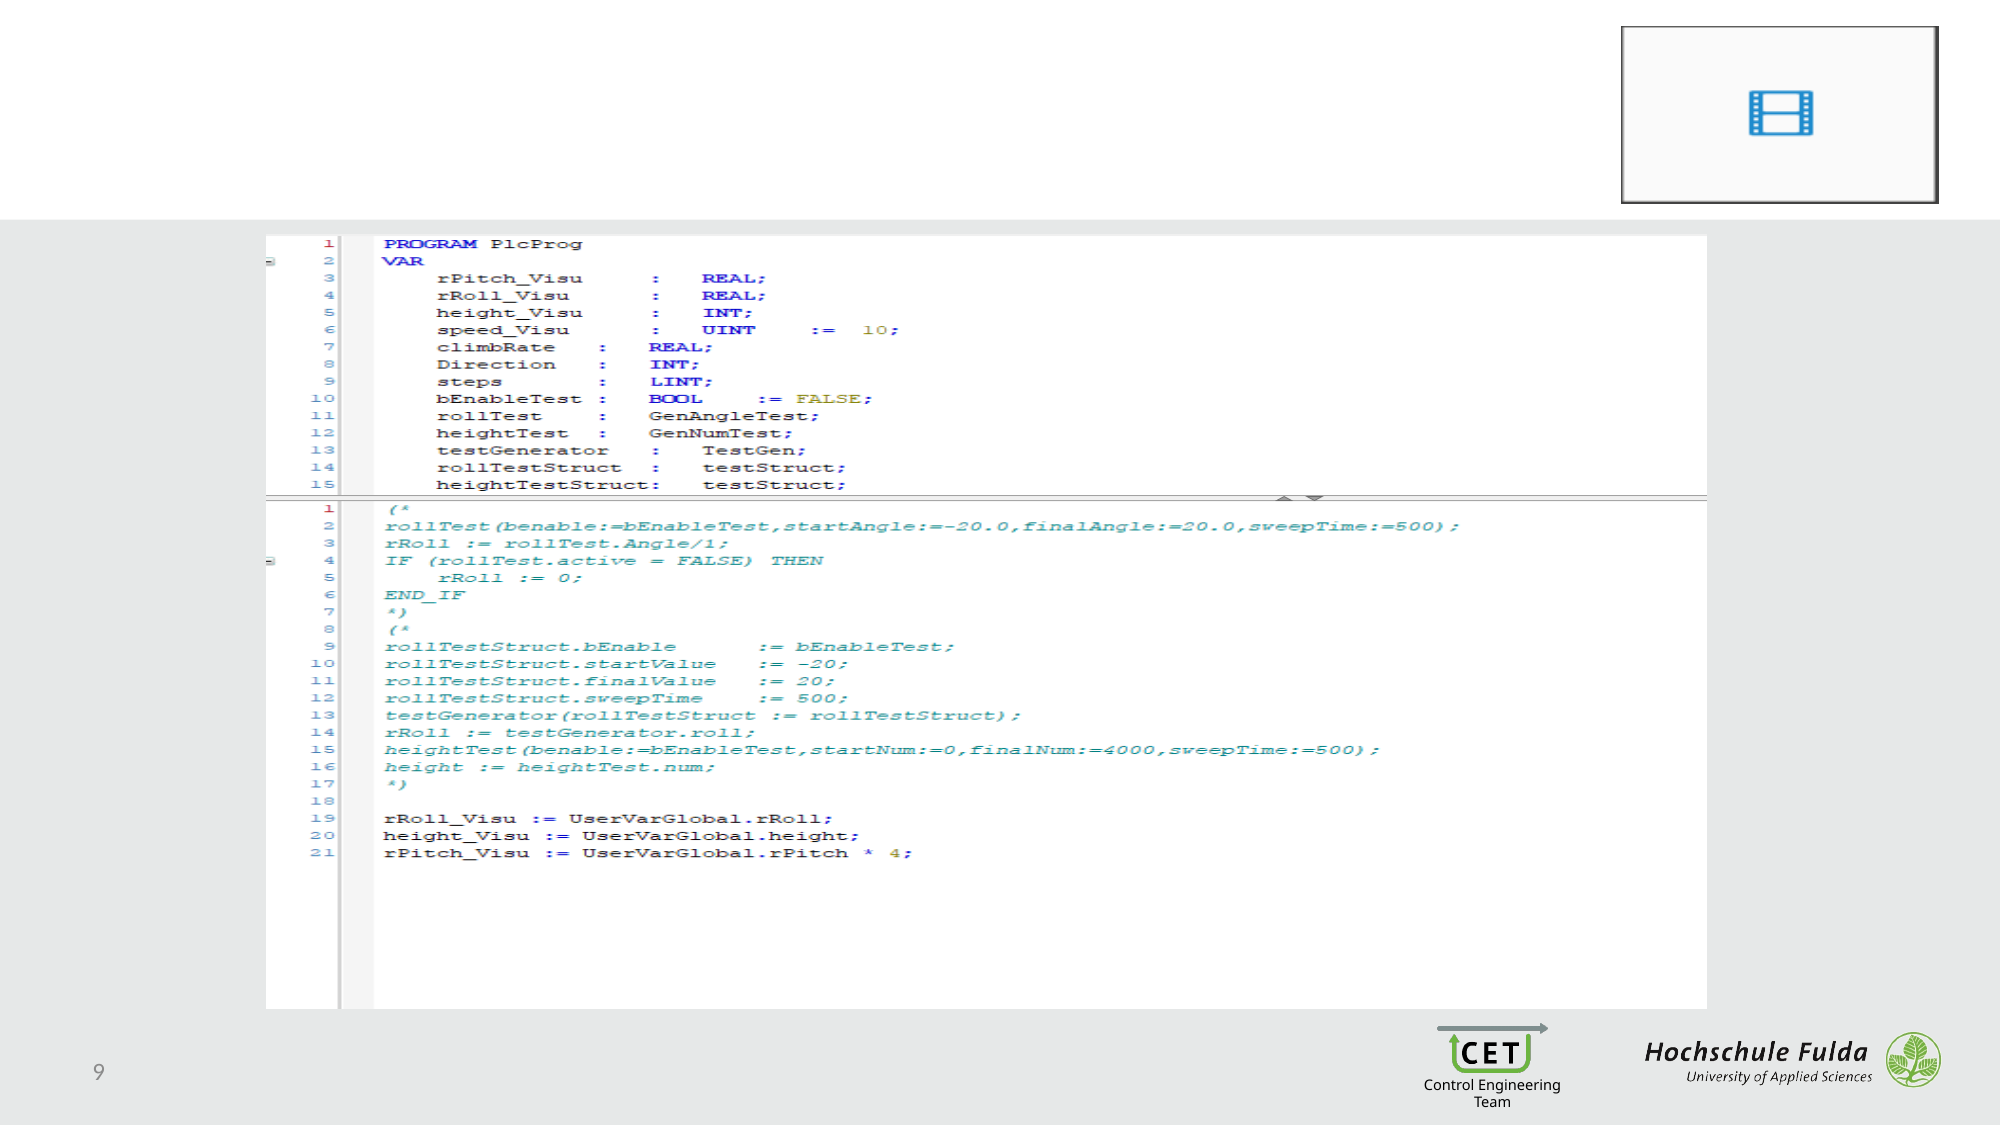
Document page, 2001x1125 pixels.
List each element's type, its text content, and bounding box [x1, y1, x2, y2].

picture [1628, 1020, 1960, 1103]
picture [1437, 1023, 1548, 1073]
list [266, 234, 1707, 1009]
slide_number 9 [3, 1040, 121, 1101]
